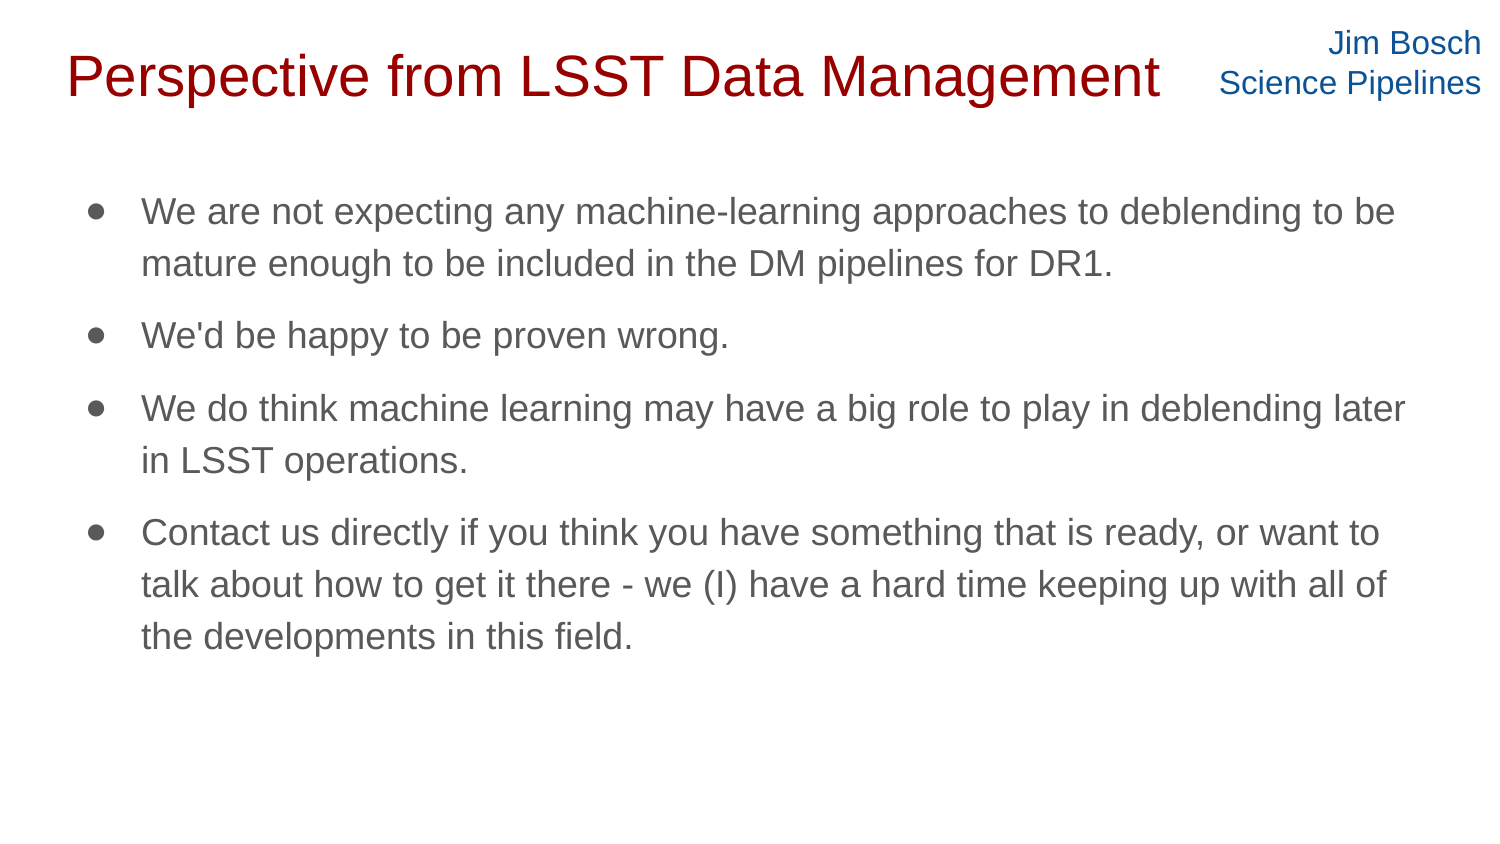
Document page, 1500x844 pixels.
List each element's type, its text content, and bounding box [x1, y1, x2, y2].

list We are not expecting any machine-learning approaches to deblending to be mature enough to be included in the DM pipelines for DR1. We'd be happy to be proven wrong. We do think machine learning may have a big role to play in deblending later in LSST operations. Contact us directly if you think you have something that is ready, or want to talk about how to get it there - we (I) have a hard time keeping up with all of the developments in this field. [51, 165, 1449, 750]
title Perspective from LSST Data Management [51, 23, 1165, 117]
text_box Jim Bosch Science Pipelines [1165, 0, 1498, 127]
